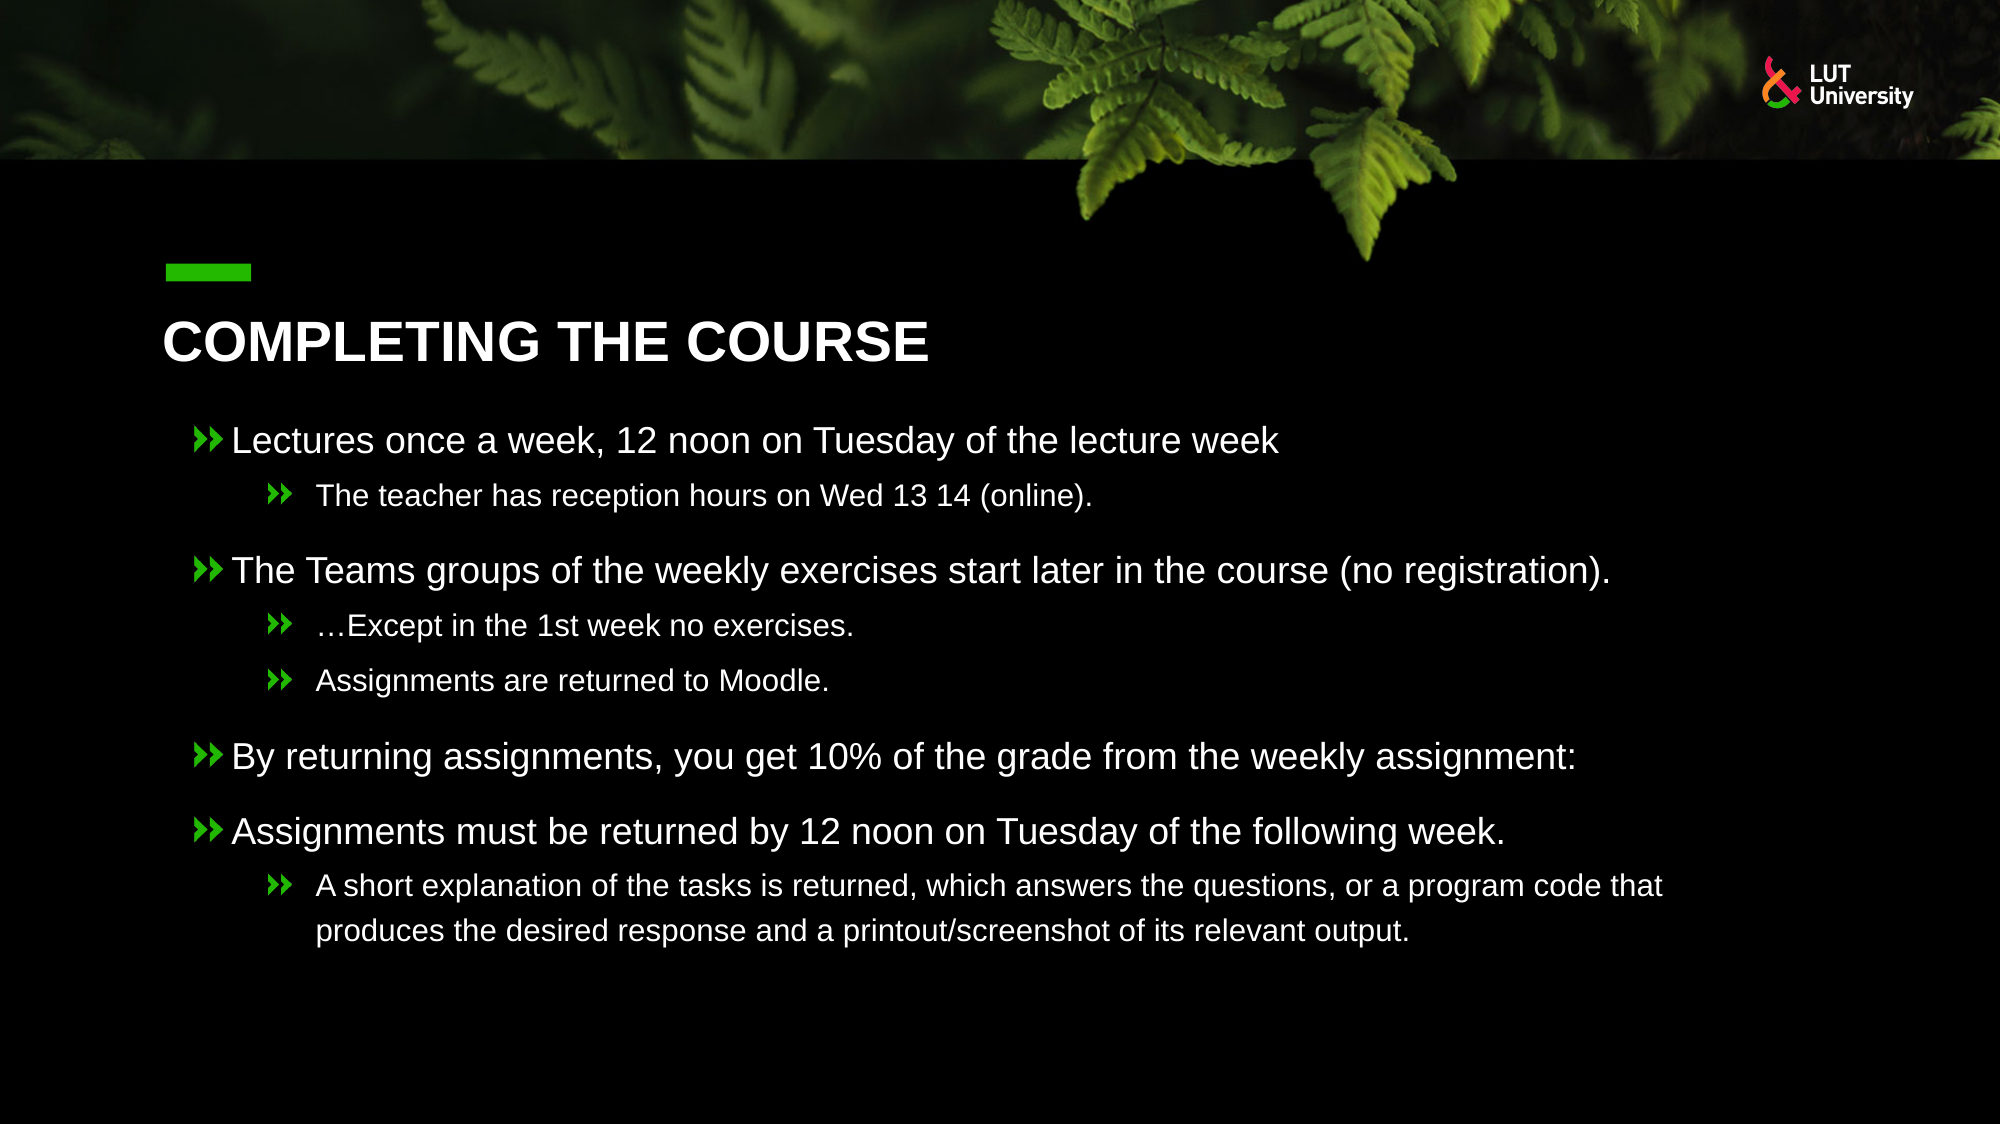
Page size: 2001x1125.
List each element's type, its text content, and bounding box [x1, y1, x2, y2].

list Lectures once a week, 12 noon on Tuesday of the lecture week The teacher has reception hours on Wed 13 14 (online). The Teams groups of the weekly exercises start later in the course (no registration). …Except in the 1st week no exercises. Assignments are returned to Moodle. By returning assignments, you get 10% of the grade from the weekly assignment: Assignments must be returned by 12 noon on Tuesday of the following week. A short explanation of the tasks is returned, which answers the questions, or a program code that produces the desired response and a printout/screenshot of its relevant output. [178, 399, 1776, 1012]
title COMPLETING THE COURSE [147, 305, 1873, 382]
picture [0, 0, 2000, 1124]
